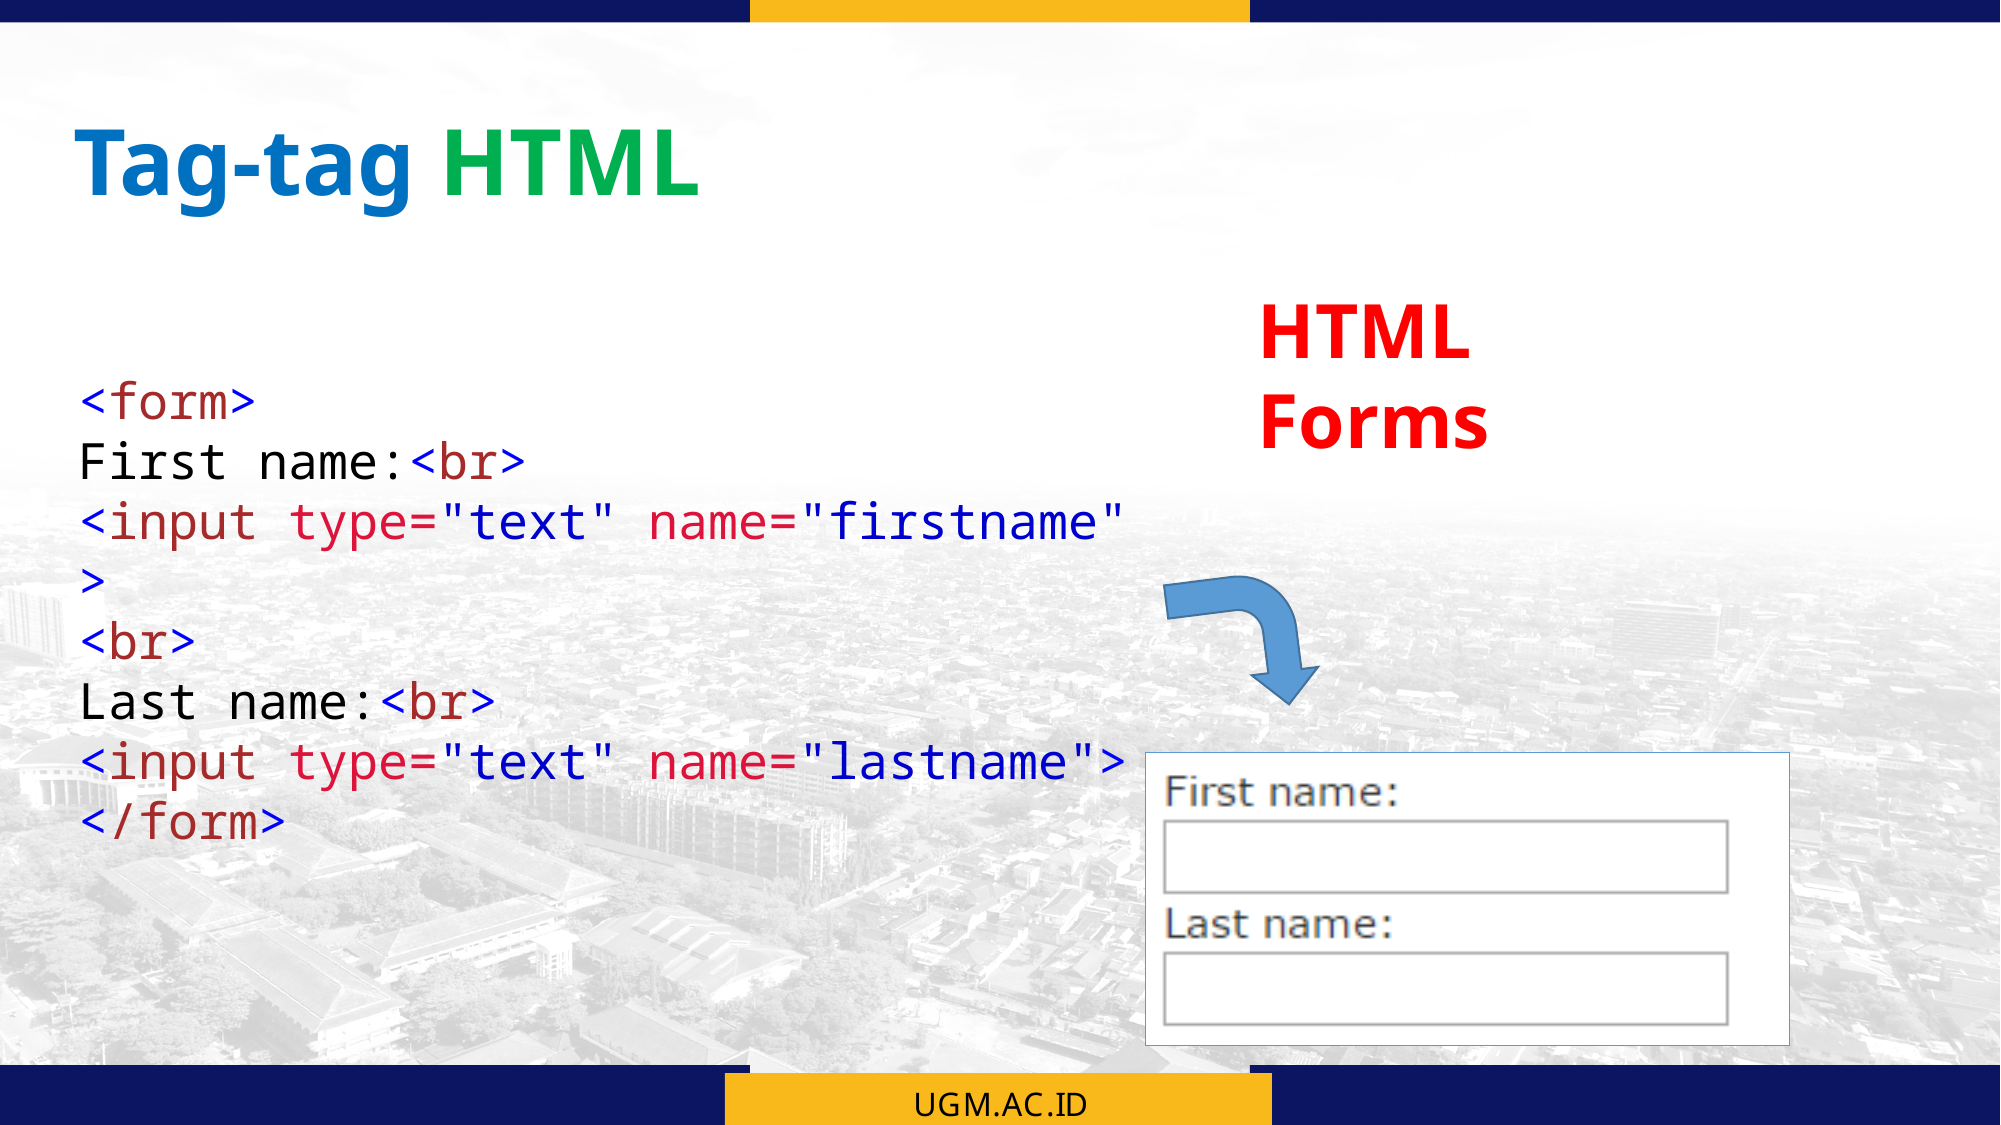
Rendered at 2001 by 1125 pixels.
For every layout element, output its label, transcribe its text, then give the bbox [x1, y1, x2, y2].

text_box <form> First name:<br> <input type="text" name="firstname"> <br> Last name:<br> <input type="text" name="lastname"> </form> [63, 362, 1146, 857]
text_box Tag-tag HTML [58, 96, 716, 222]
text_box [1162, 575, 1321, 706]
picture [1145, 752, 1790, 1046]
text_box HTML Forms [1242, 276, 1696, 472]
